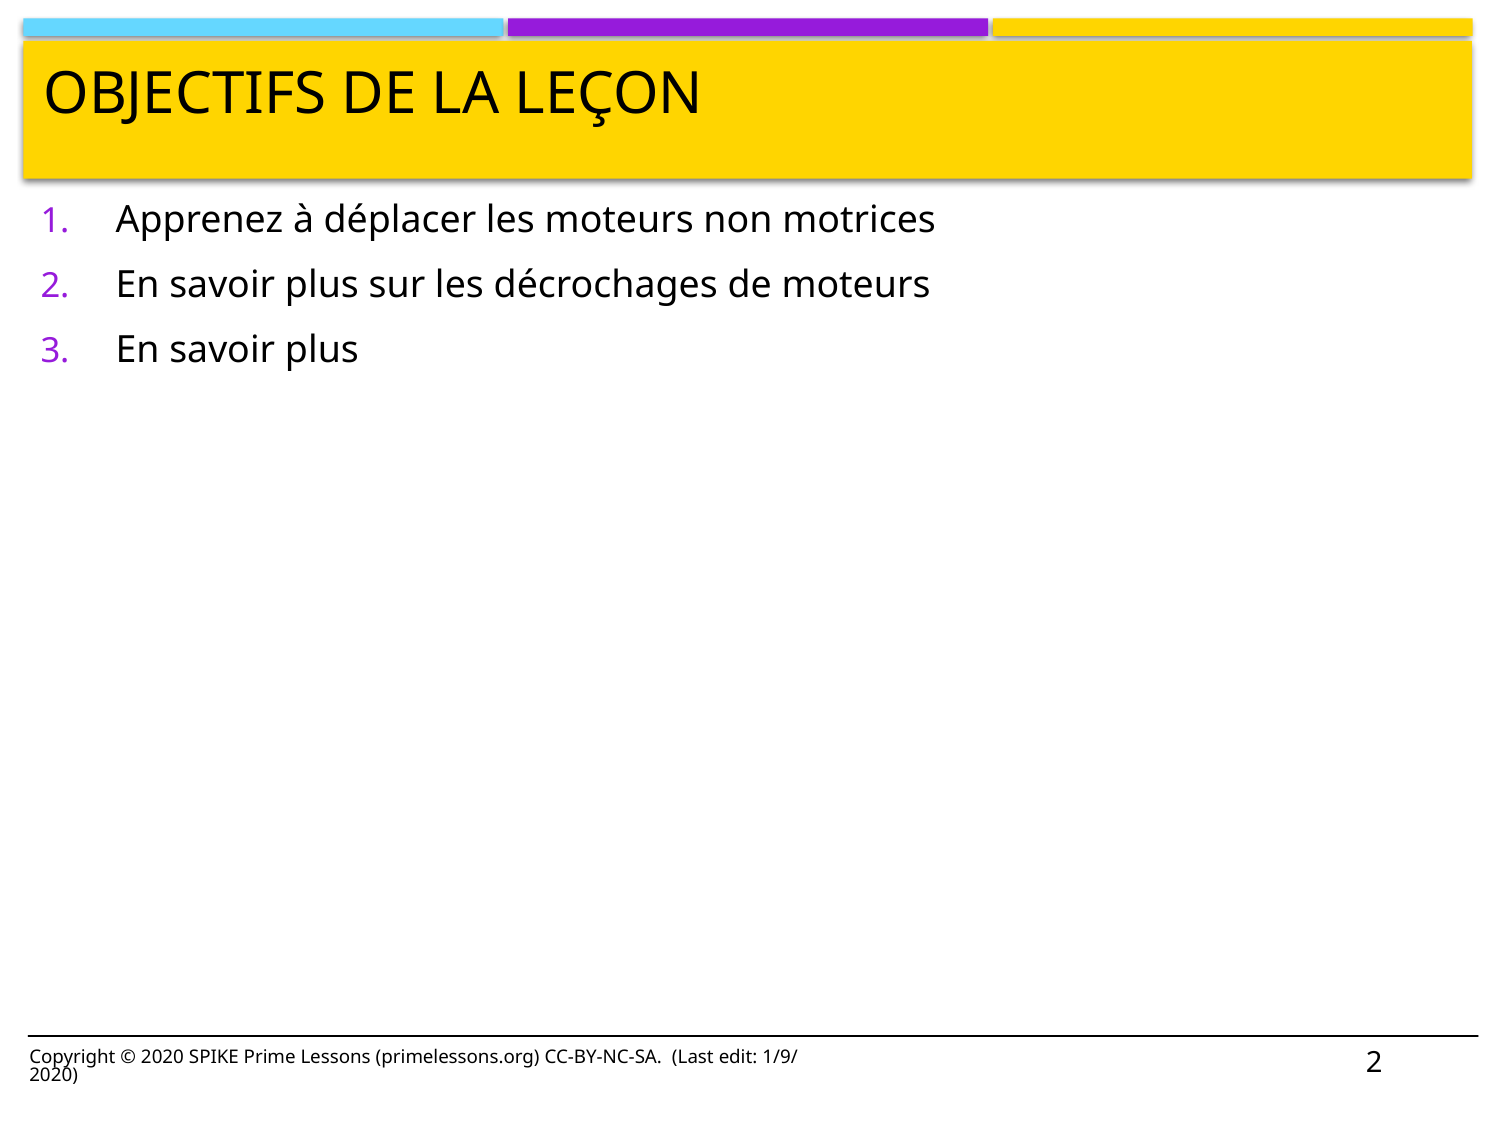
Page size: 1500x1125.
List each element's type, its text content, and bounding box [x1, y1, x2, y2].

slide_number 2 [1351, 1036, 1478, 1097]
title Objectifs de la leçon [28, 48, 1464, 172]
footer Copyright © 2020 SPIKE Prime Lessons (primelessons.org) CC-BY-NC-SA. (Last edit: 1/9/2020) [14, 1036, 814, 1097]
list Apprenez à déplacer les moteurs non motrices En savoir plus sur les décrochages de moteurs En savoir plus [25, 187, 1475, 1021]
